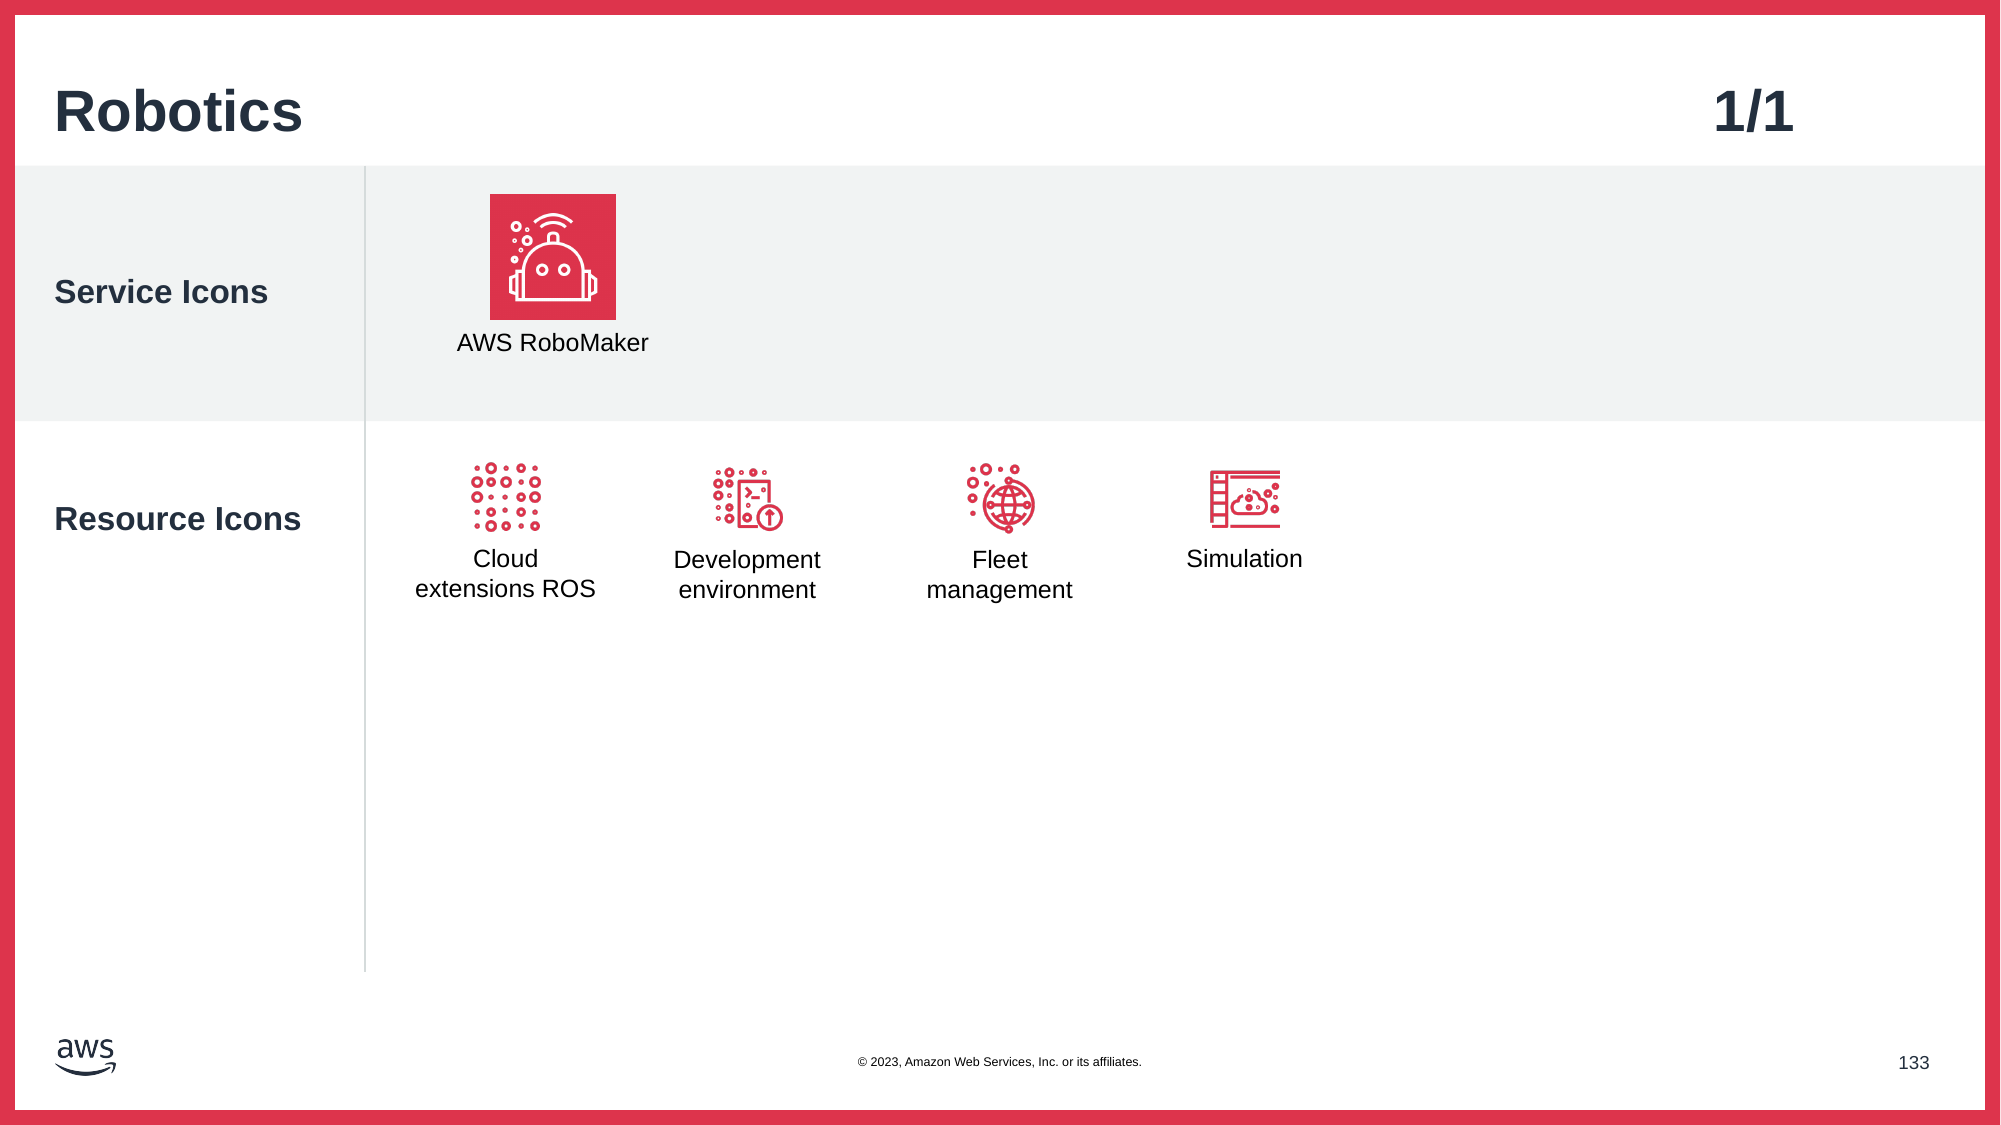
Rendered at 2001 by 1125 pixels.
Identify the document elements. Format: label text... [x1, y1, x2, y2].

picture [962, 460, 1038, 536]
footer © 2023, Amazon Web Services, Inc. or its affiliates. [662, 1031, 1338, 1092]
title Robotics 1/1 [39, 59, 1945, 166]
text_box Development environment [648, 535, 847, 611]
picture [490, 194, 616, 320]
text_box Simulation [1145, 534, 1345, 580]
picture [55, 1039, 116, 1076]
picture [468, 459, 544, 535]
picture [709, 461, 786, 537]
picture [1207, 461, 1283, 537]
text_box Cloud extensions ROS [395, 535, 617, 610]
text_box AWS RoboMaker [369, 319, 737, 364]
slide_number 133 [1494, 1031, 1945, 1092]
text_box Fleet management [894, 535, 1106, 611]
